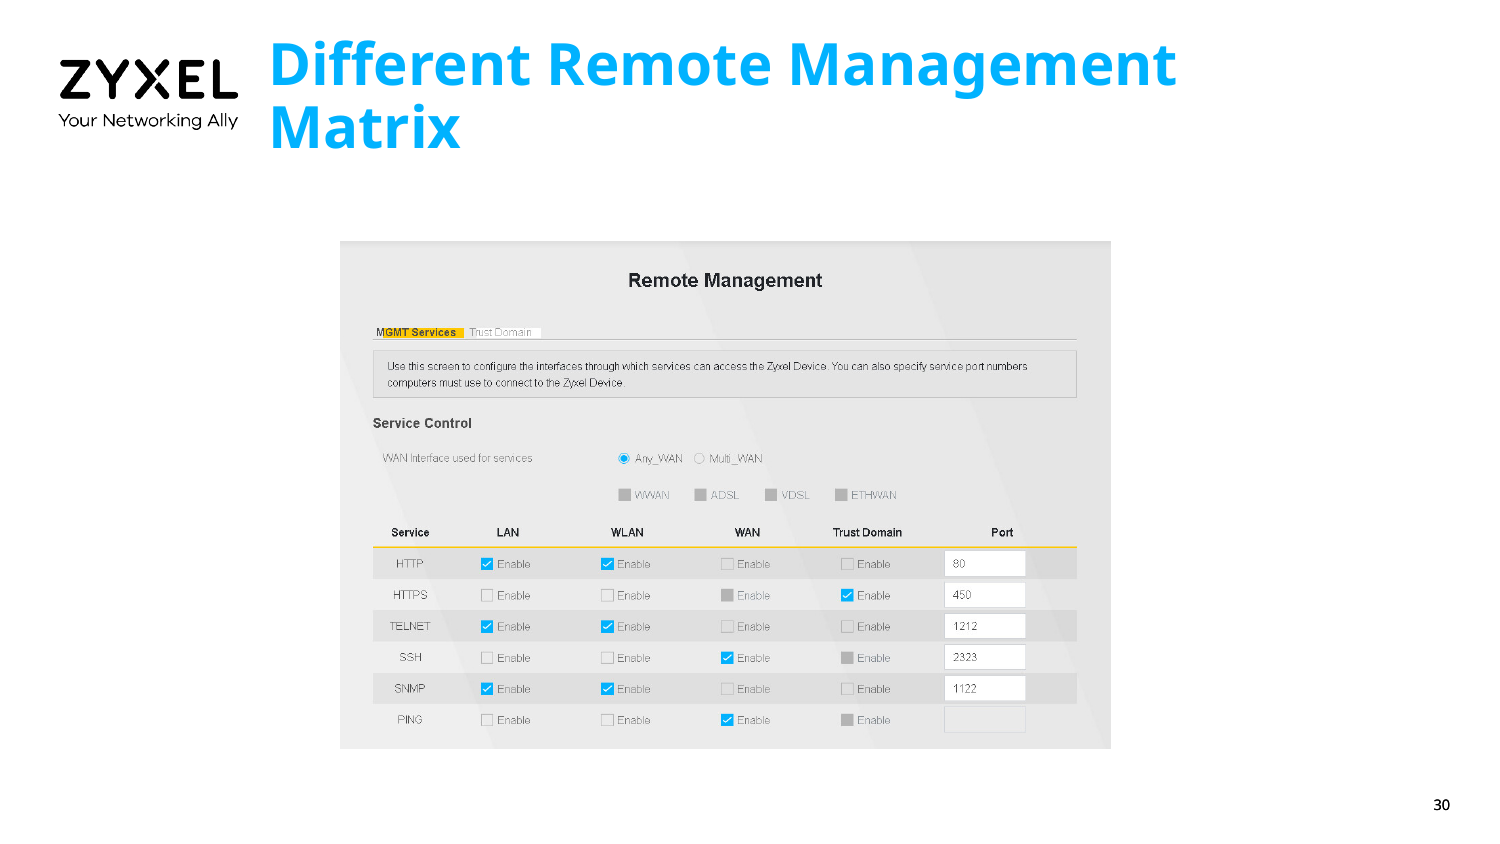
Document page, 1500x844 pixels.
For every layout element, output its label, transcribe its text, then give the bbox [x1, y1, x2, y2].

title Different Remote Management Matrix [268, 35, 1387, 99]
picture [340, 241, 1111, 749]
picture [0, 20, 296, 169]
